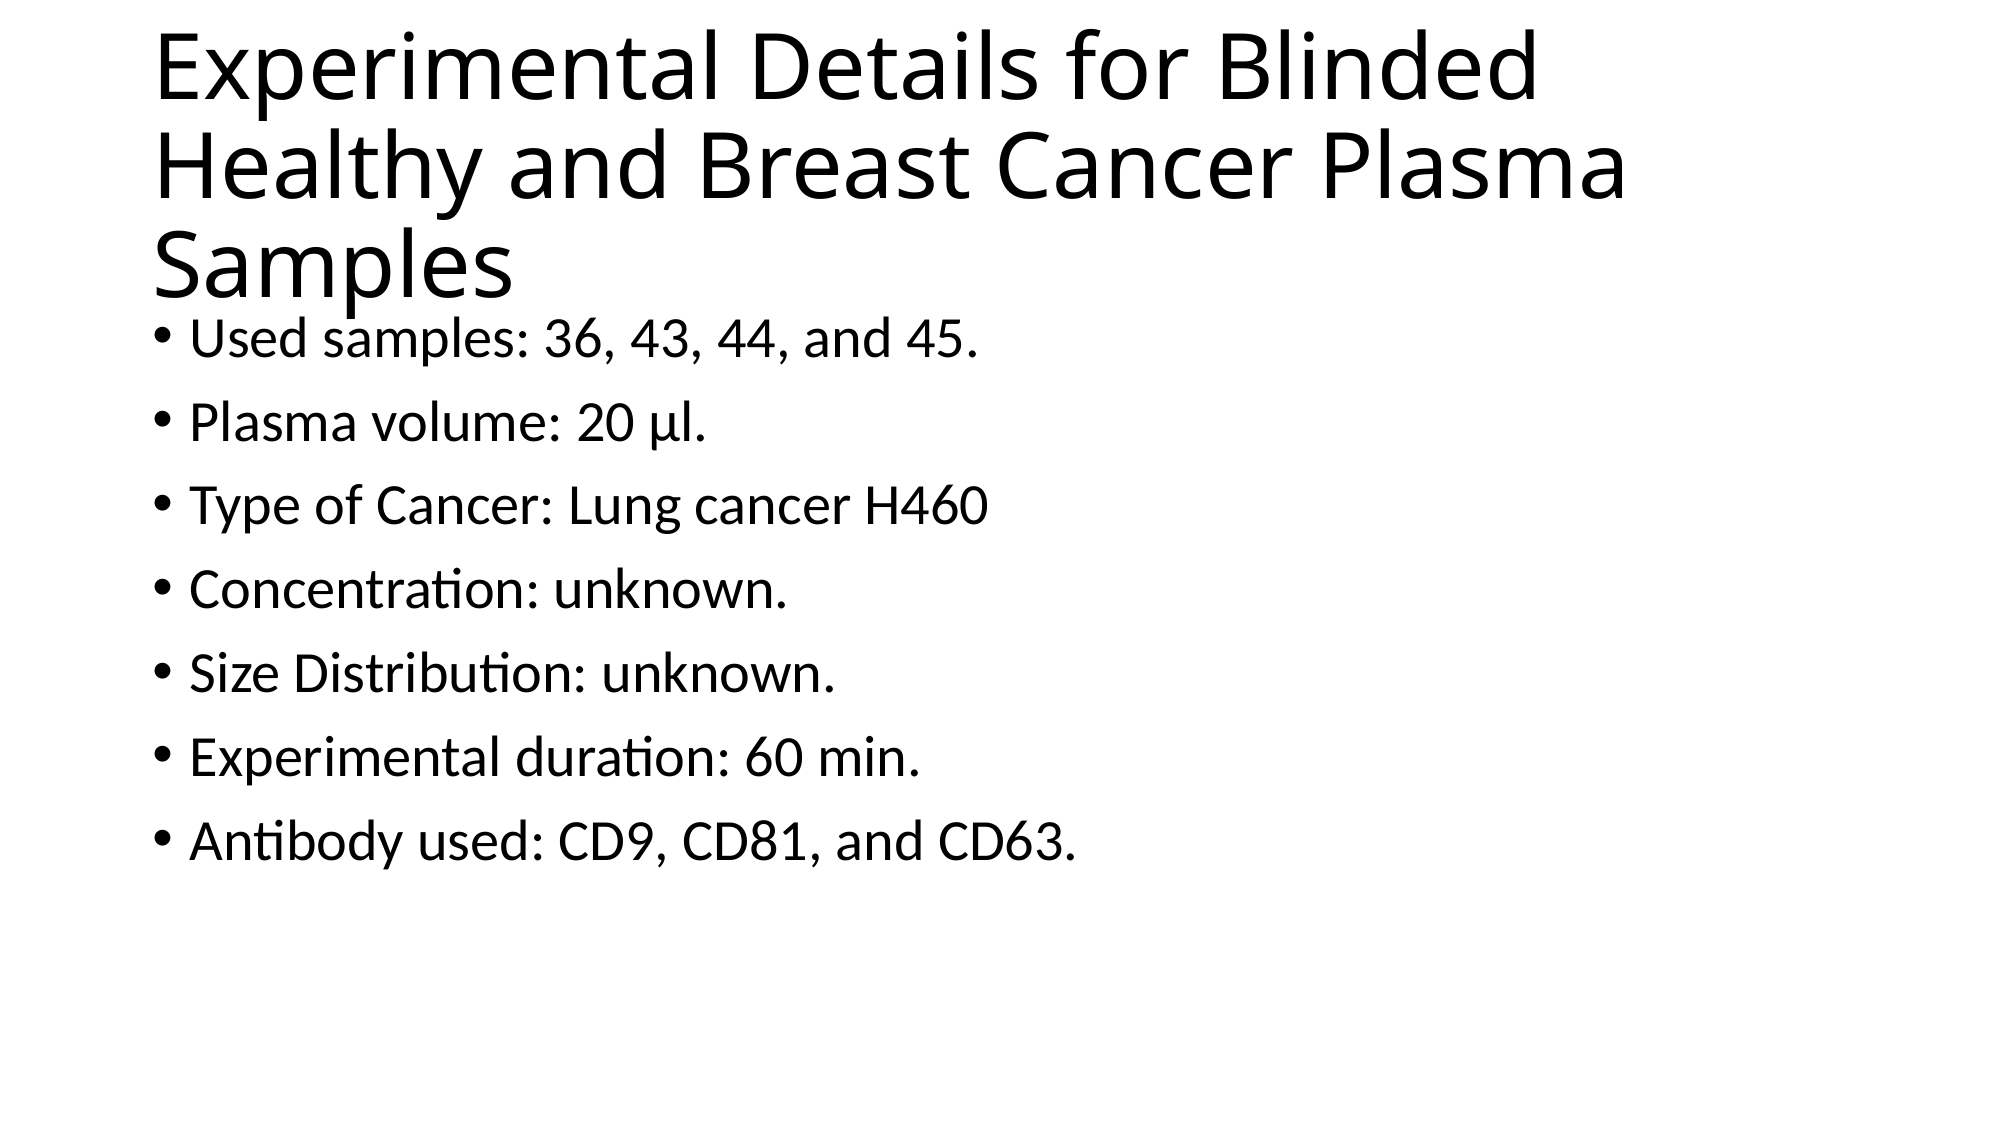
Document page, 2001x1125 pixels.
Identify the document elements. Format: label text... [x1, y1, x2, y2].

title Experimental Details for Blinded Healthy and Breast Cancer Plasma Samples [137, 59, 1863, 278]
list Used samples: 36, 43, 44, and 45. Plasma volume: 20 µl. Type of Cancer: Lung cancer H460 Concentration: unknown. Size Distribution: unknown. Experimental duration: 60 min. Antibody used: CD9, CD81, and CD63. [137, 299, 1863, 1014]
